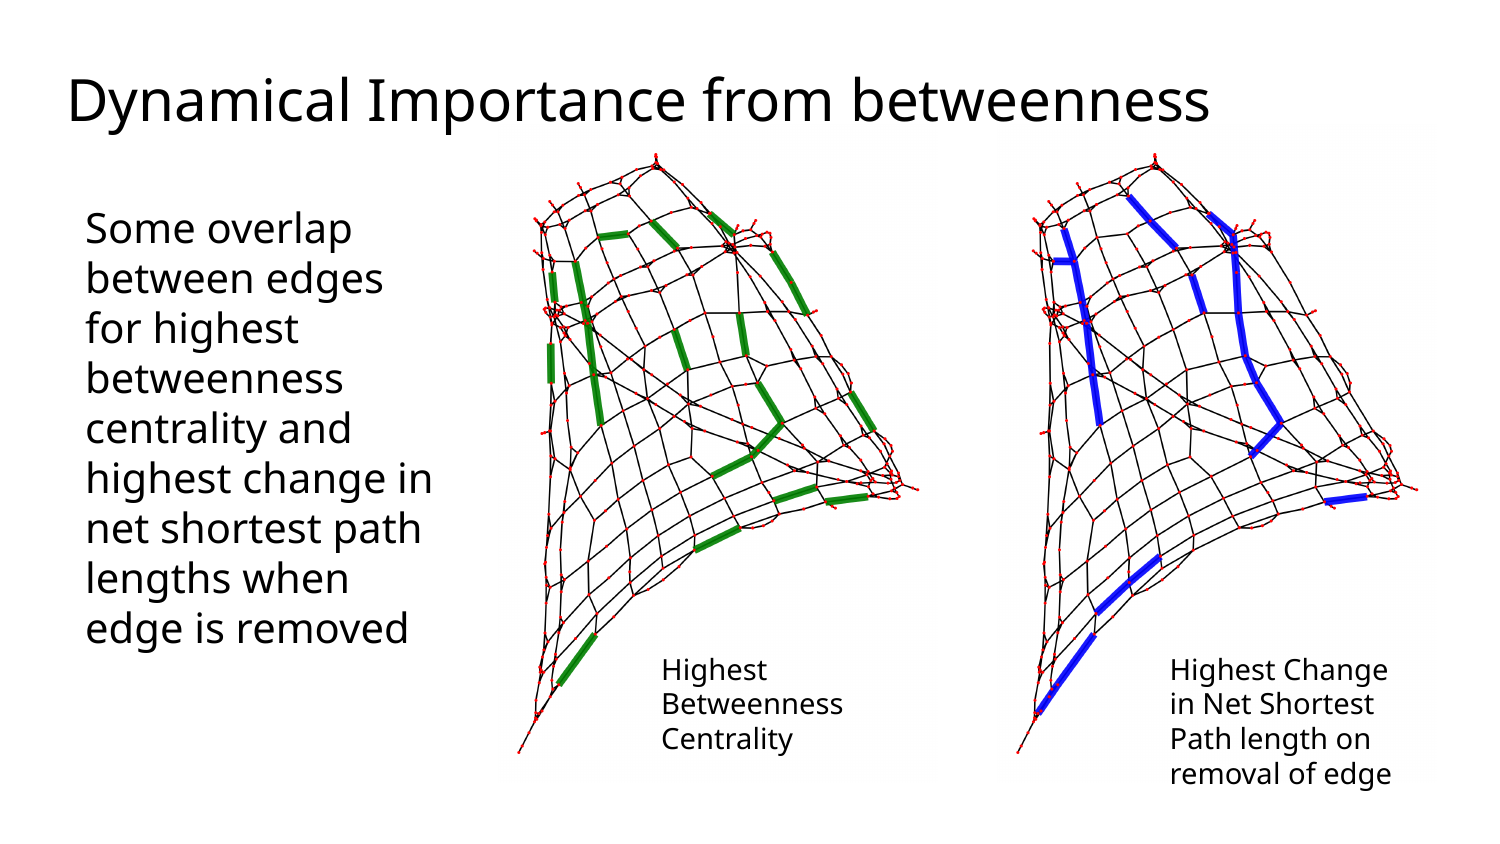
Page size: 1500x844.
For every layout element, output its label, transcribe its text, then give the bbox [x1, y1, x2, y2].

text_box Some overlap between edges for highest betweenness centrality and highest change in net shortest path lengths when edge is removed [70, 186, 450, 783]
text_box Highest Change in Net Shortest Path length on removal of edge [1154, 789, 1437, 800]
picture [498, 124, 938, 783]
picture [997, 124, 1437, 783]
title Dynamical Importance from betweenness [51, 48, 1449, 142]
